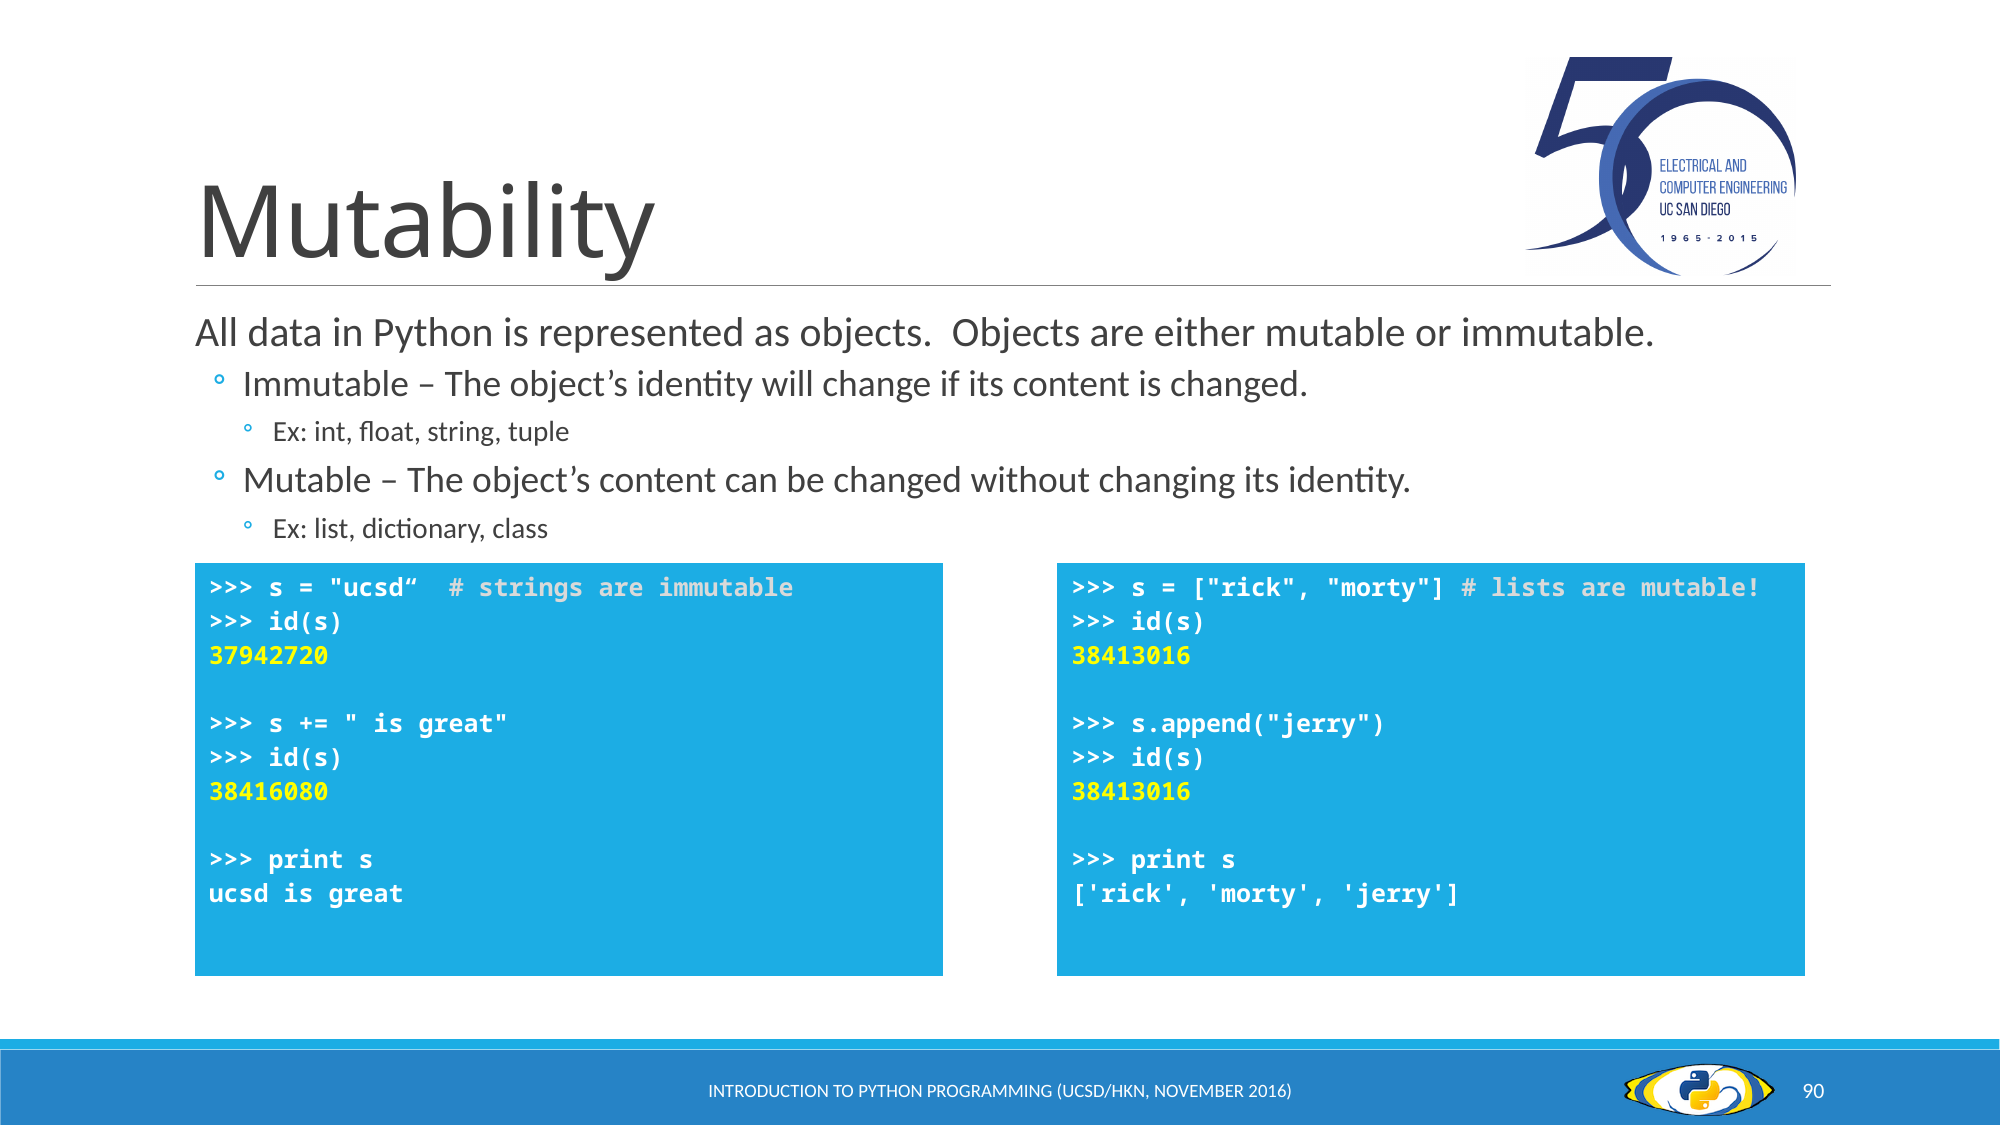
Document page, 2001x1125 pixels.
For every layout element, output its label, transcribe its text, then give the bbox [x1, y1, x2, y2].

table_header >>> s = ["rick", "morty"] # lists are mutable! >>> id(s) 38413016 >>> s.append("jerry") >>> id(s) 38413016 >>> print s ['rick', 'morty', 'jerry'] [1057, 563, 1805, 976]
list All data in Python is represented as objects. Objects are either mutable or immutable. Immutable – The object’s identity will change if its content is changed. Ex: int, float, string, tuple Mutable – The object’s content can be changed without changing its identity. Ex: list, dictionary, class [180, 302, 1830, 963]
slide_number 90 [1624, 1059, 1840, 1120]
table_header >>> s = "ucsd“ # strings are immutable >>> id(s) 37942720 >>> s += " is great" >>> id(s) 38416080 >>> print s ucsd is great [195, 563, 943, 976]
title Mutability [180, 47, 1830, 285]
footer Introduction to Python Programming (UCSD/HKN, November 2016) [604, 1059, 1396, 1120]
